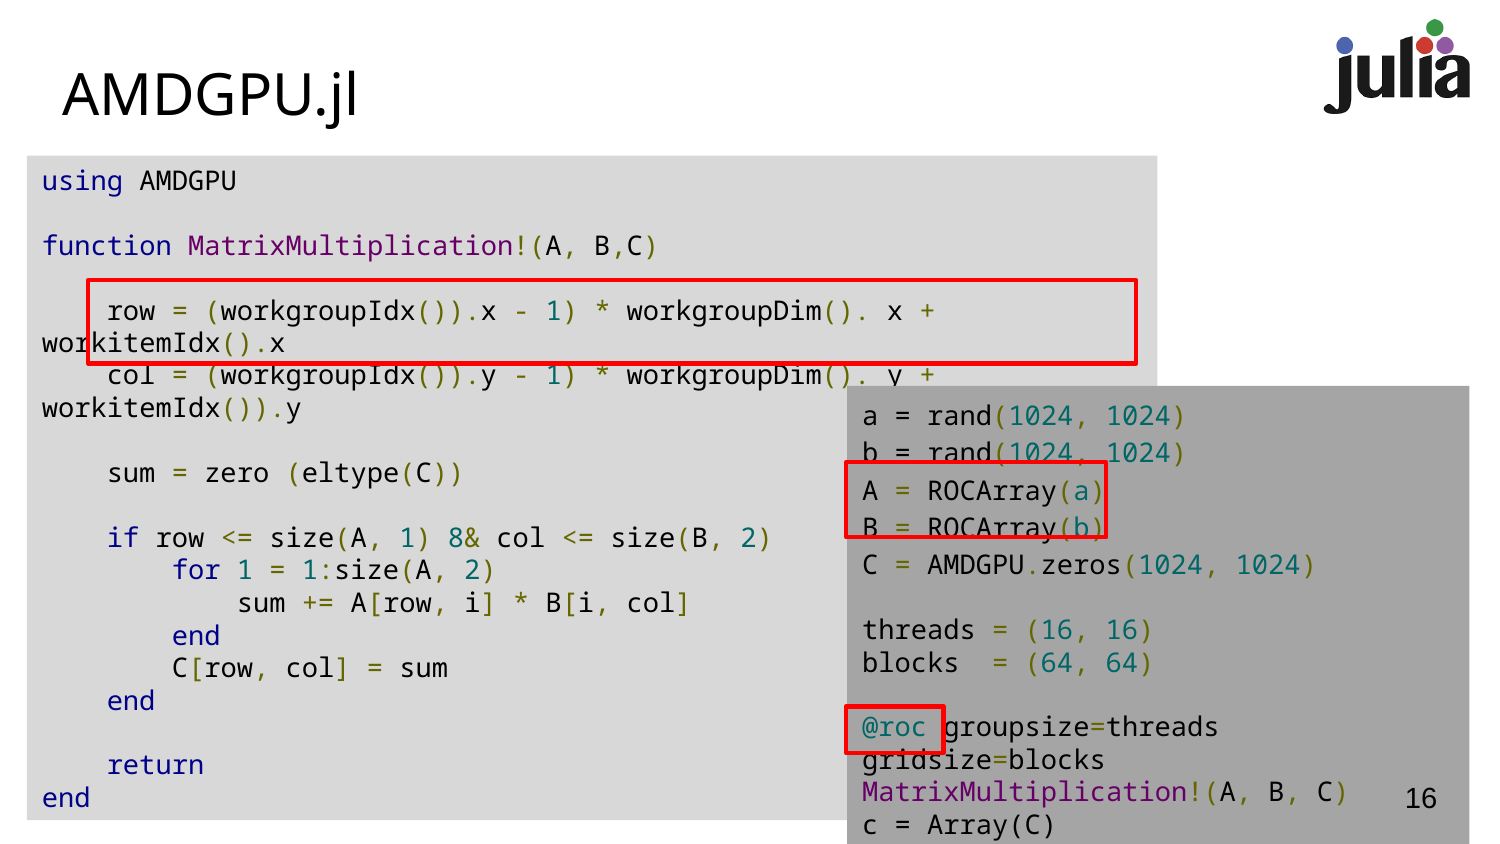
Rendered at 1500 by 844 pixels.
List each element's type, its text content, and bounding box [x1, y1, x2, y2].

picture [1322, 19, 1470, 115]
slide_number 16 [1389, 764, 1480, 830]
text_box [846, 462, 1107, 538]
text_box [845, 706, 944, 753]
text_box using AMDGPU function MatrixMultiplication!(A, B,C) row = (workgroupIdx()).x - 1) * workgroupDim(). x + workitemIdx().x col = (workgroupIdx()).y - 1) * workgroupDim(). y + workitemIdx()).y sum = zero (eltype(C)) if row <= size(A, 1) 8& col <= size(B, 2) for 1 = 1:size(A, 2) sum += A[row, i] * B[i, col] end C[row, col] = sum end return end [26, 155, 1158, 821]
text_box [87, 280, 1137, 364]
text_box a = rand(1024, 1024) b = rand(1024, 1024) A = ROCArray(a) B = ROCArray(b) C = AMDGPU.zeros(1024, 1024) threads = (16, 16) blocks = (64, 64) @roc groupsize=threads gridsize=blocks MatrixMultiplication!(A, B, C) c = Array(C) [847, 385, 1470, 844]
title AMDGPU.jl [47, 42, 1445, 137]
